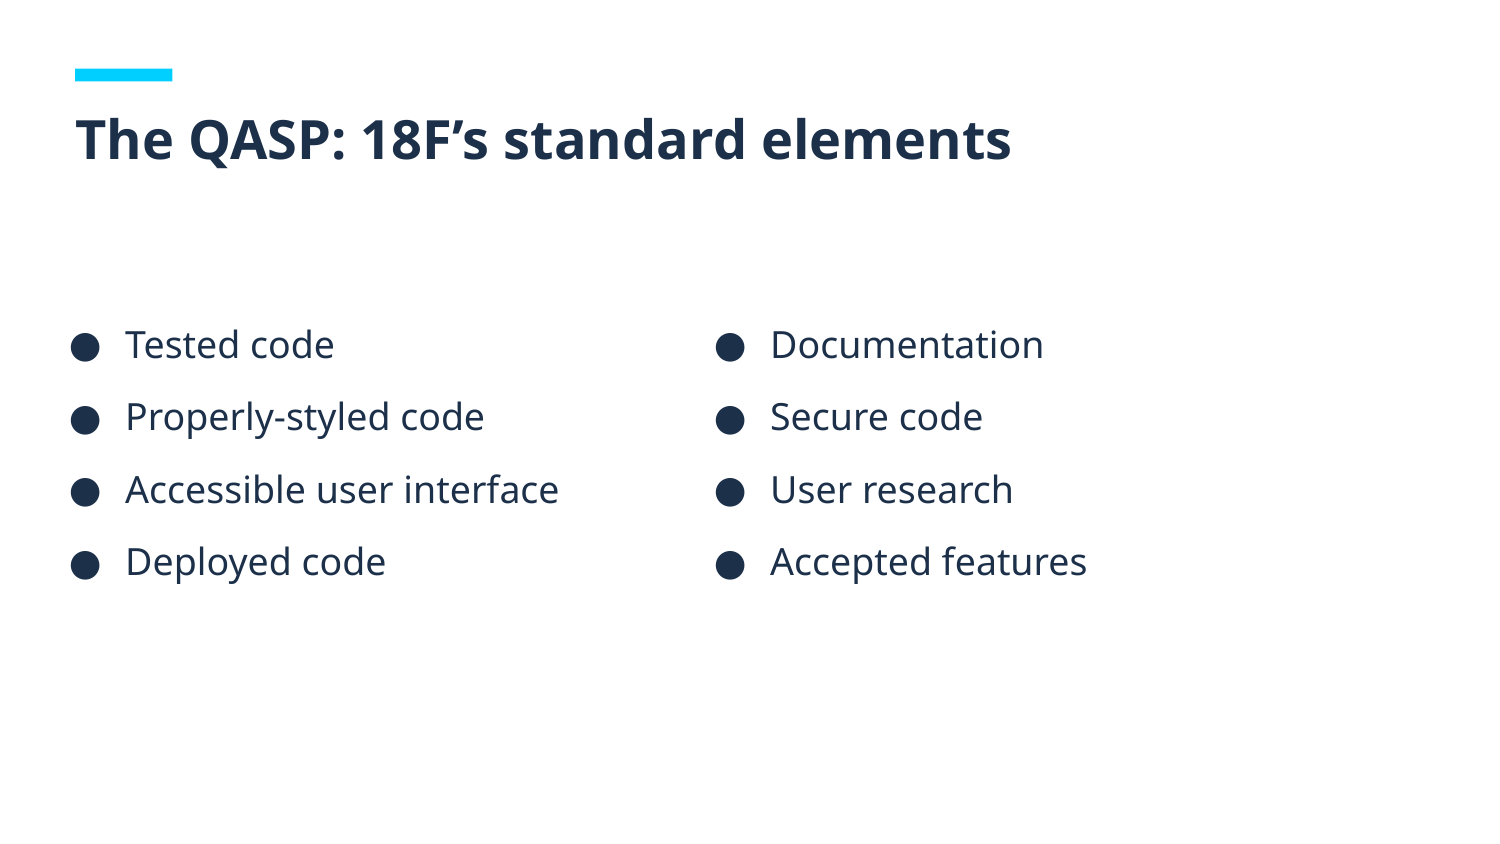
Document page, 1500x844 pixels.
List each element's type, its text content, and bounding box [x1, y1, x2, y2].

text_box The QASP: 18F’s standard elements [75, 104, 1300, 240]
list Tested code Properly-styled code Accessible user interface Deployed code [68, 313, 662, 747]
list Documentation Secure code User research Accepted features [713, 313, 1307, 747]
